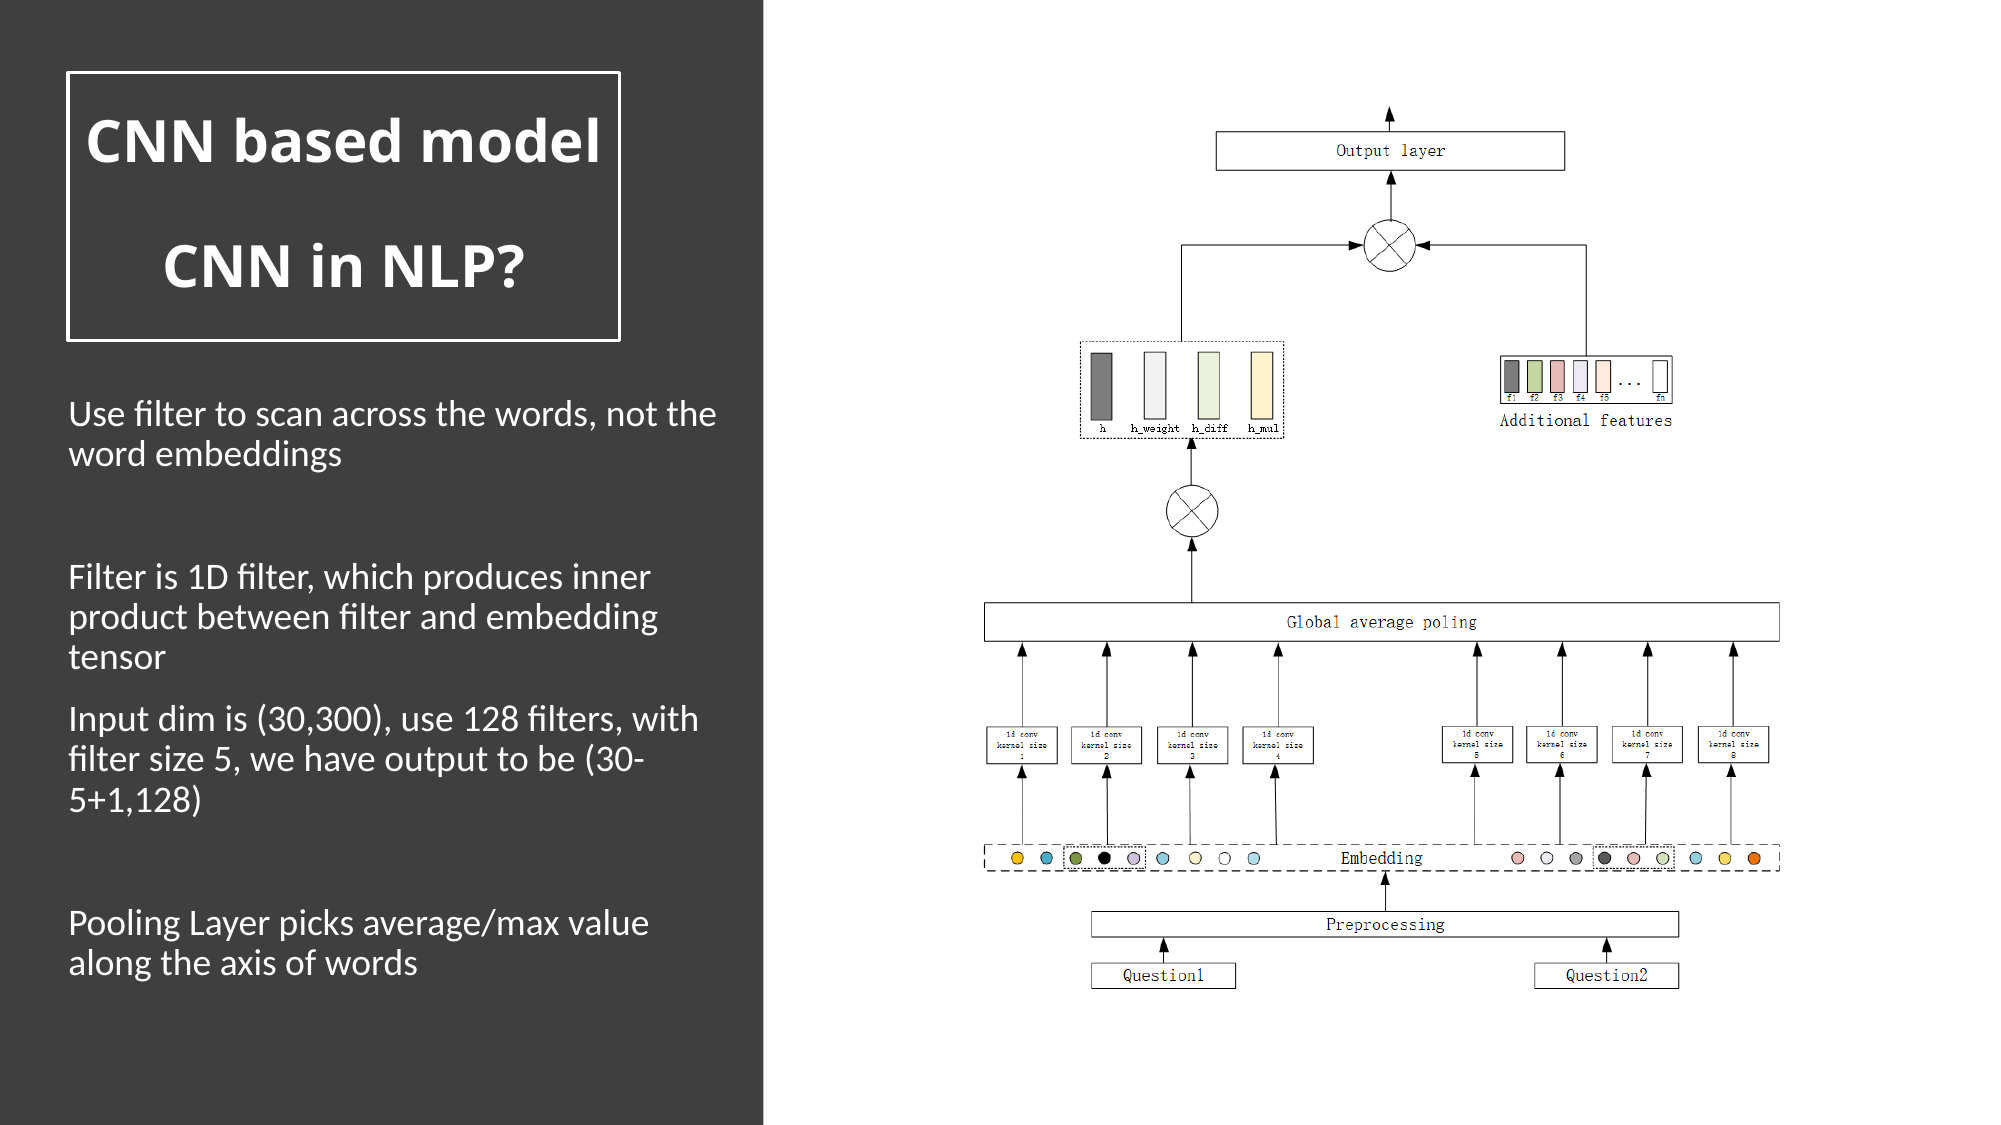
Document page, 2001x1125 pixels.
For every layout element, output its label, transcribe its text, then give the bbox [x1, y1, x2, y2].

title CNN based model CNN in NLP? [68, 72, 620, 341]
list Use filter to scan across the words, not the word embeddings Filter is 1D filter, which produces inner product between filter and embedding tensor Input dim is (30,300), use 128 filters, with filter size 5, we have output to be (30-5+1,128) Pooling Layer picks average/max value along the axis of words [53, 386, 741, 1098]
text_box [0, 0, 764, 1125]
picture [983, 105, 1780, 993]
